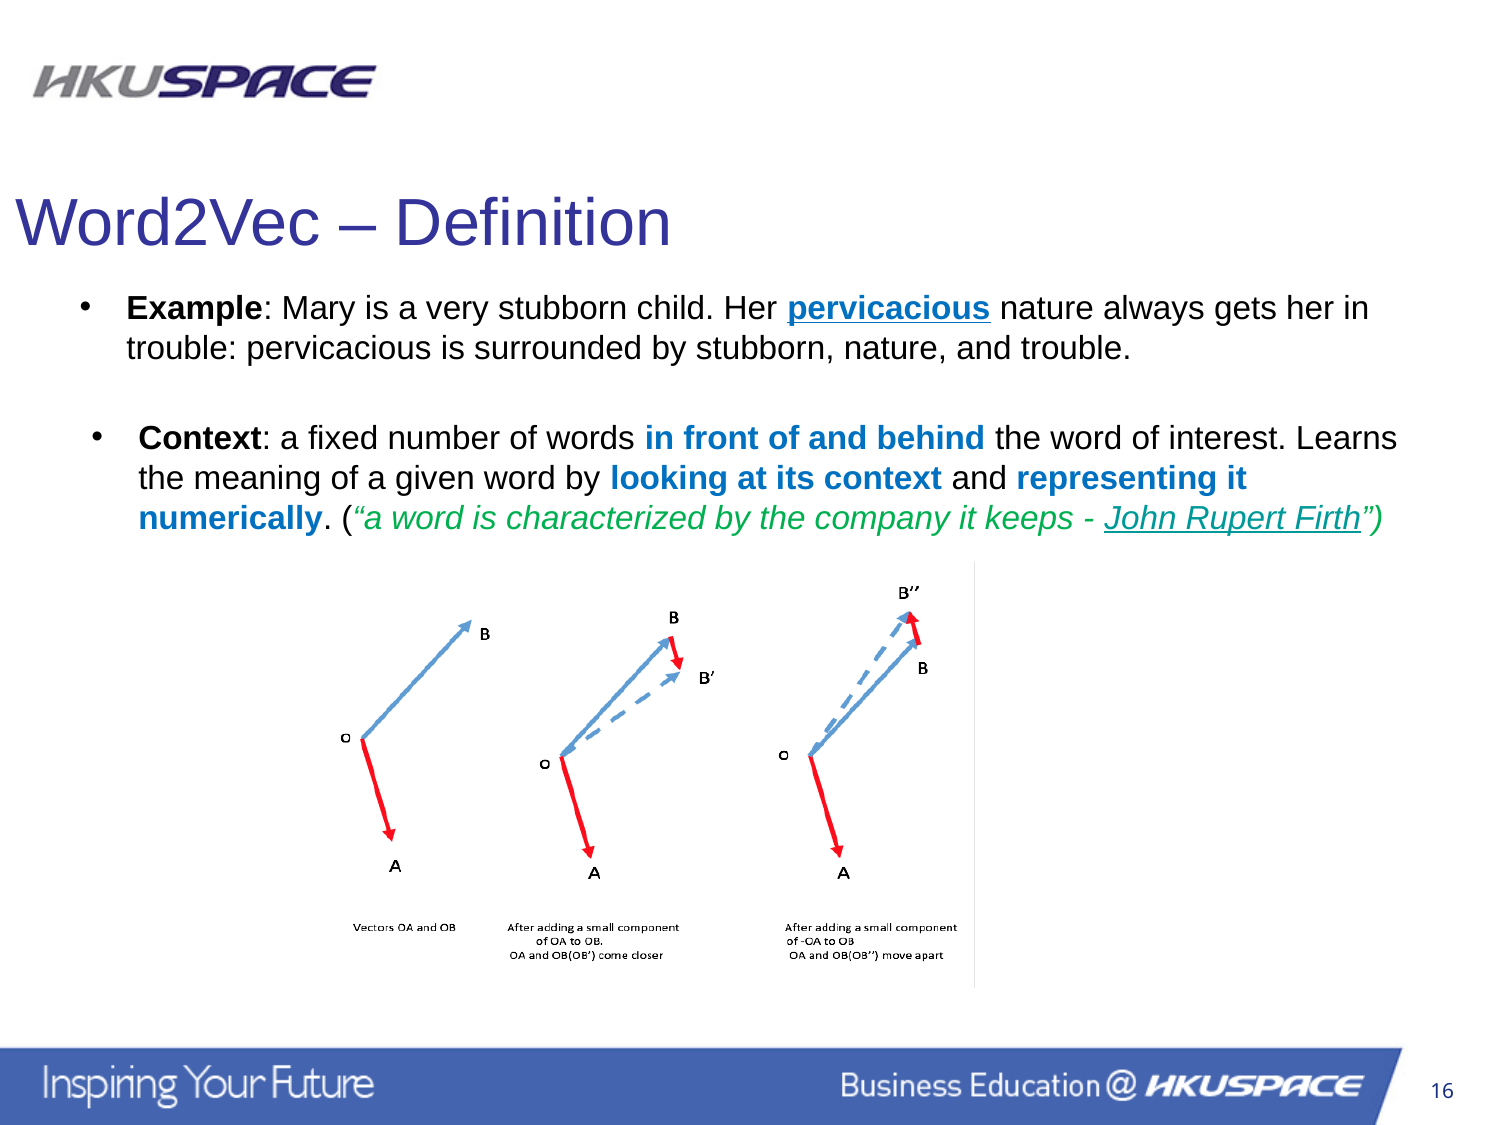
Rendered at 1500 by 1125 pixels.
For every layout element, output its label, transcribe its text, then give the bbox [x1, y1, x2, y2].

slide_number 16 [1415, 1070, 1499, 1125]
title Word2Vec – Definition [0, 101, 1325, 266]
text_box Context: a fixed number of words in front of and behind the word of interest. Learns the meaning of a given word by looking at its context and representing it numerically. (“a word is characterized by the company it keeps - John Rupert Firth”) [76, 408, 1447, 551]
picture [0, 0, 1500, 1125]
text_box Example: Mary is a very stubborn child. Her pervicacious nature always gets her in trouble: pervicacious is surrounded by stubborn, nature, and trouble. [64, 278, 1436, 397]
